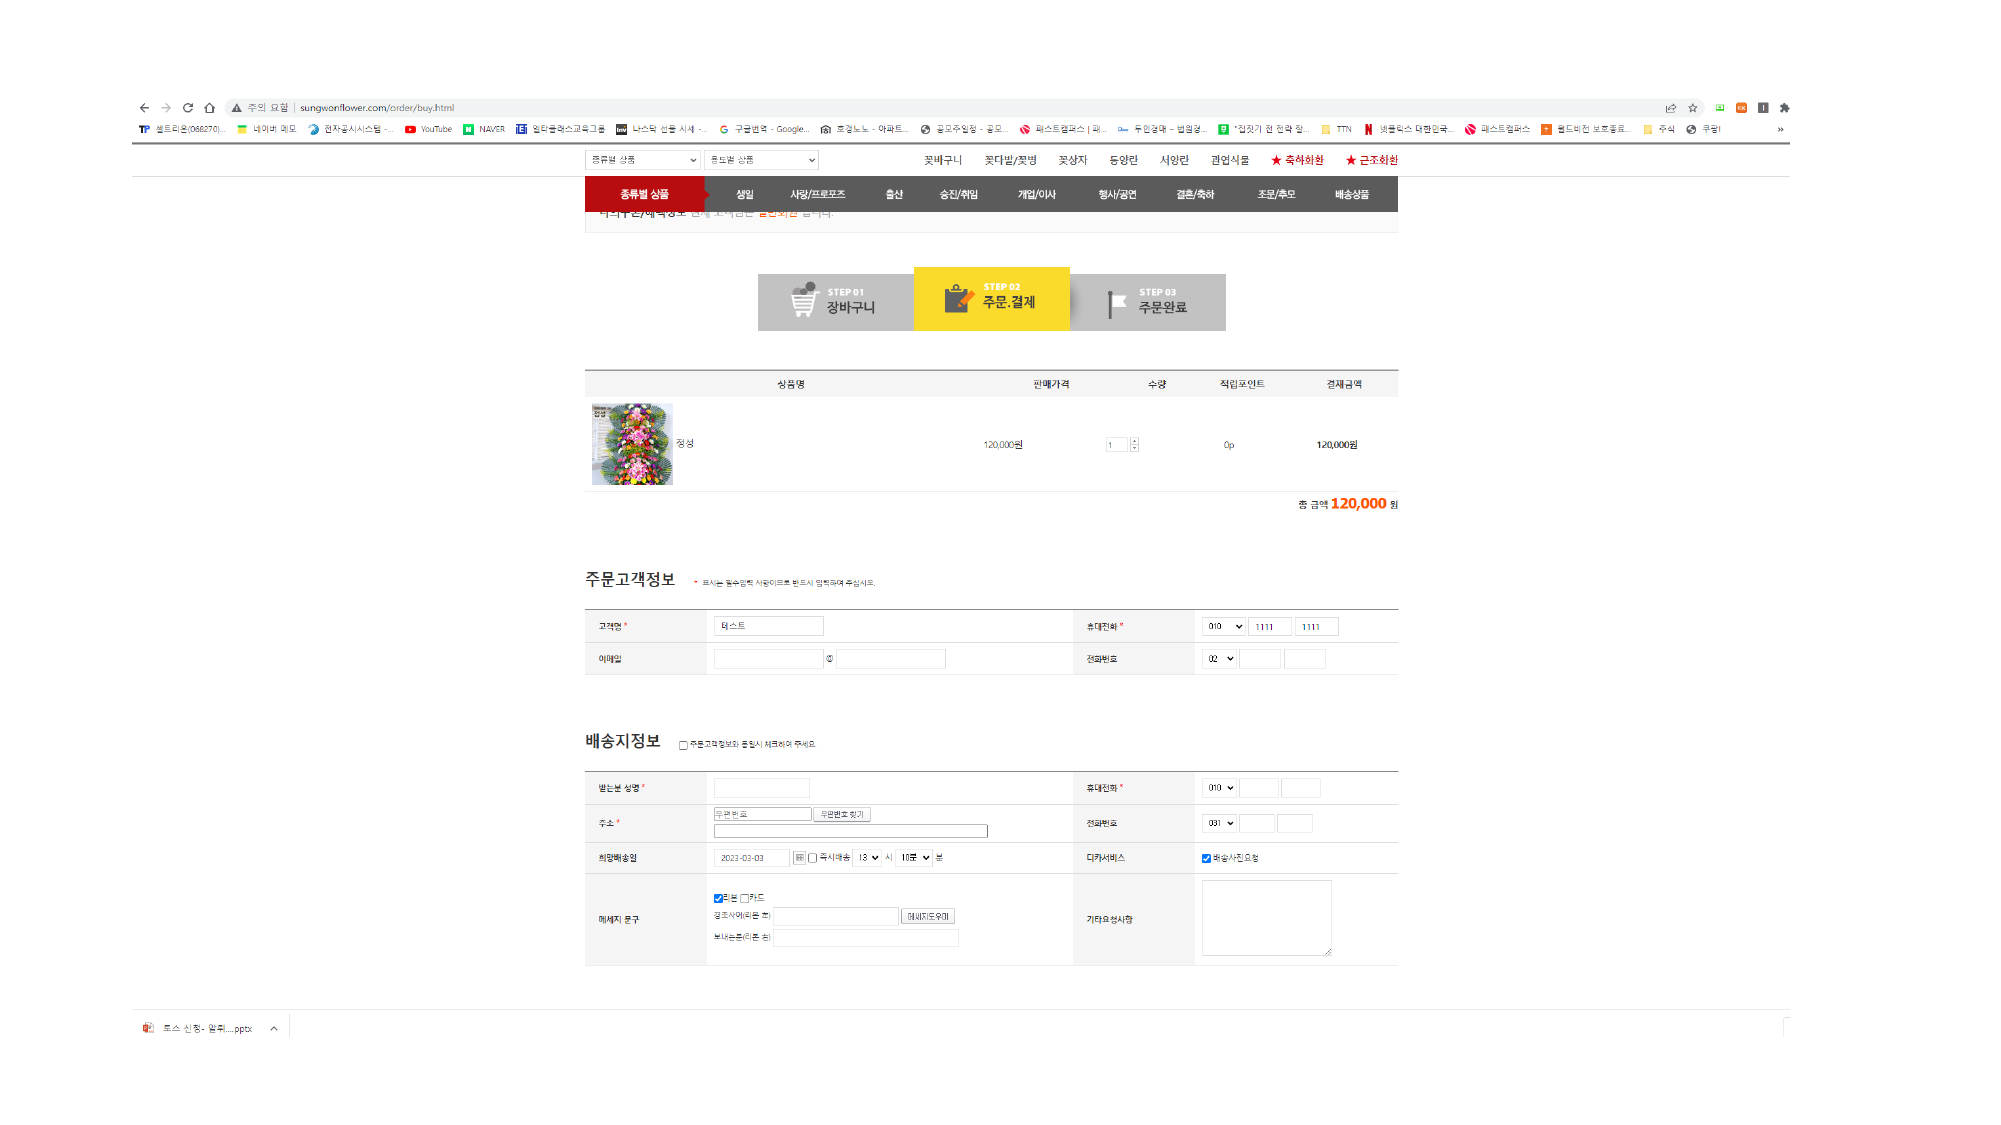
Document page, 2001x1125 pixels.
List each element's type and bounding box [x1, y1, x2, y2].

picture [132, 96, 1790, 1037]
